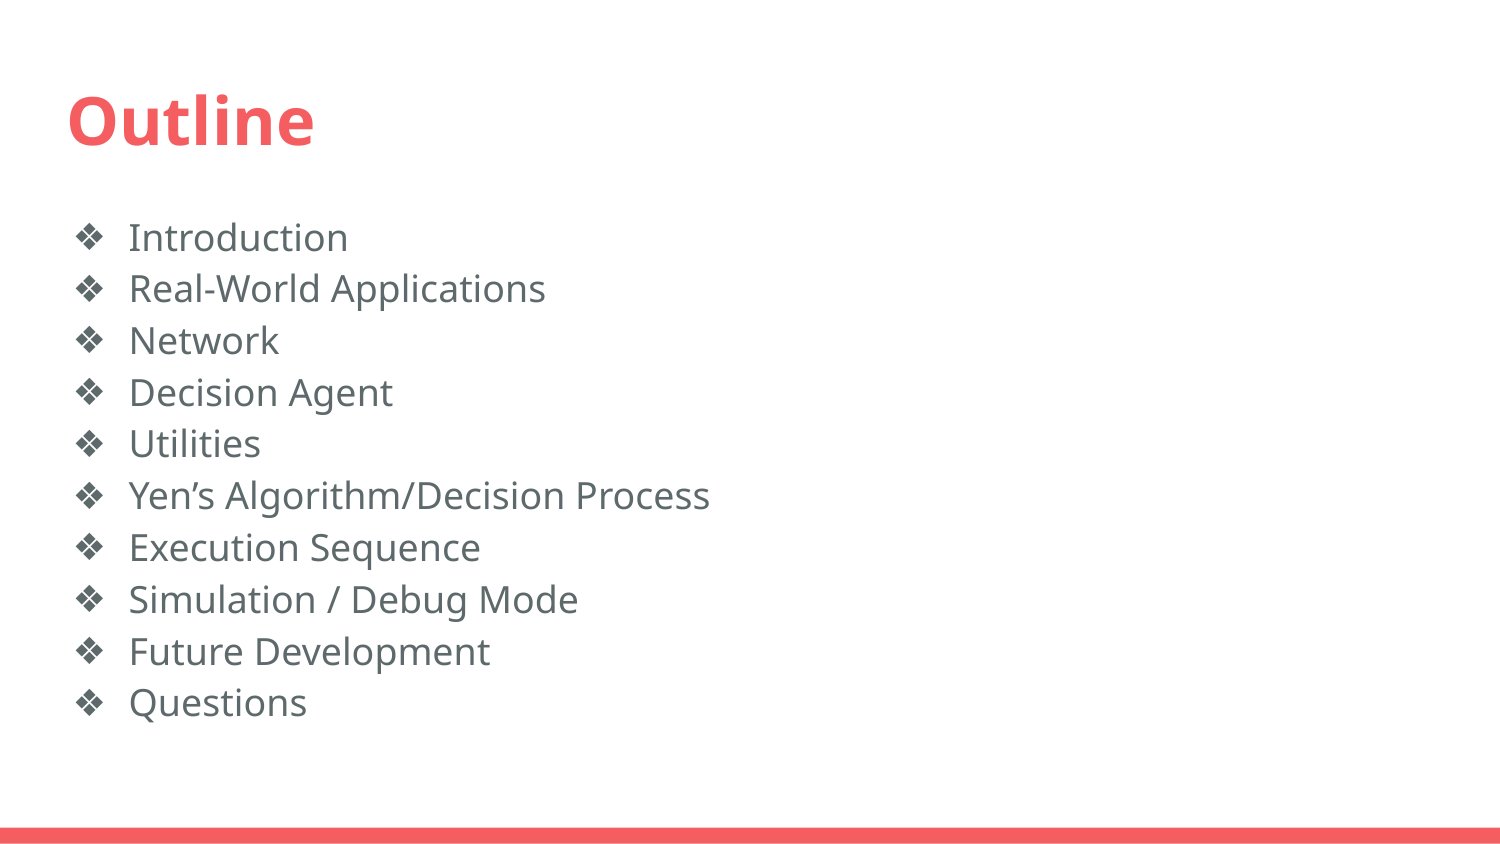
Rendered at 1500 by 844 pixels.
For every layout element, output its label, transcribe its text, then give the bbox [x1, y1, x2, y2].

list Introduction Real-World Applications Network Decision Agent Utilities Yen’s Algorithm/Decision Process Execution Sequence Simulation / Debug Mode Future Development Questions [38, 191, 1437, 753]
title Outline [51, 64, 1449, 167]
